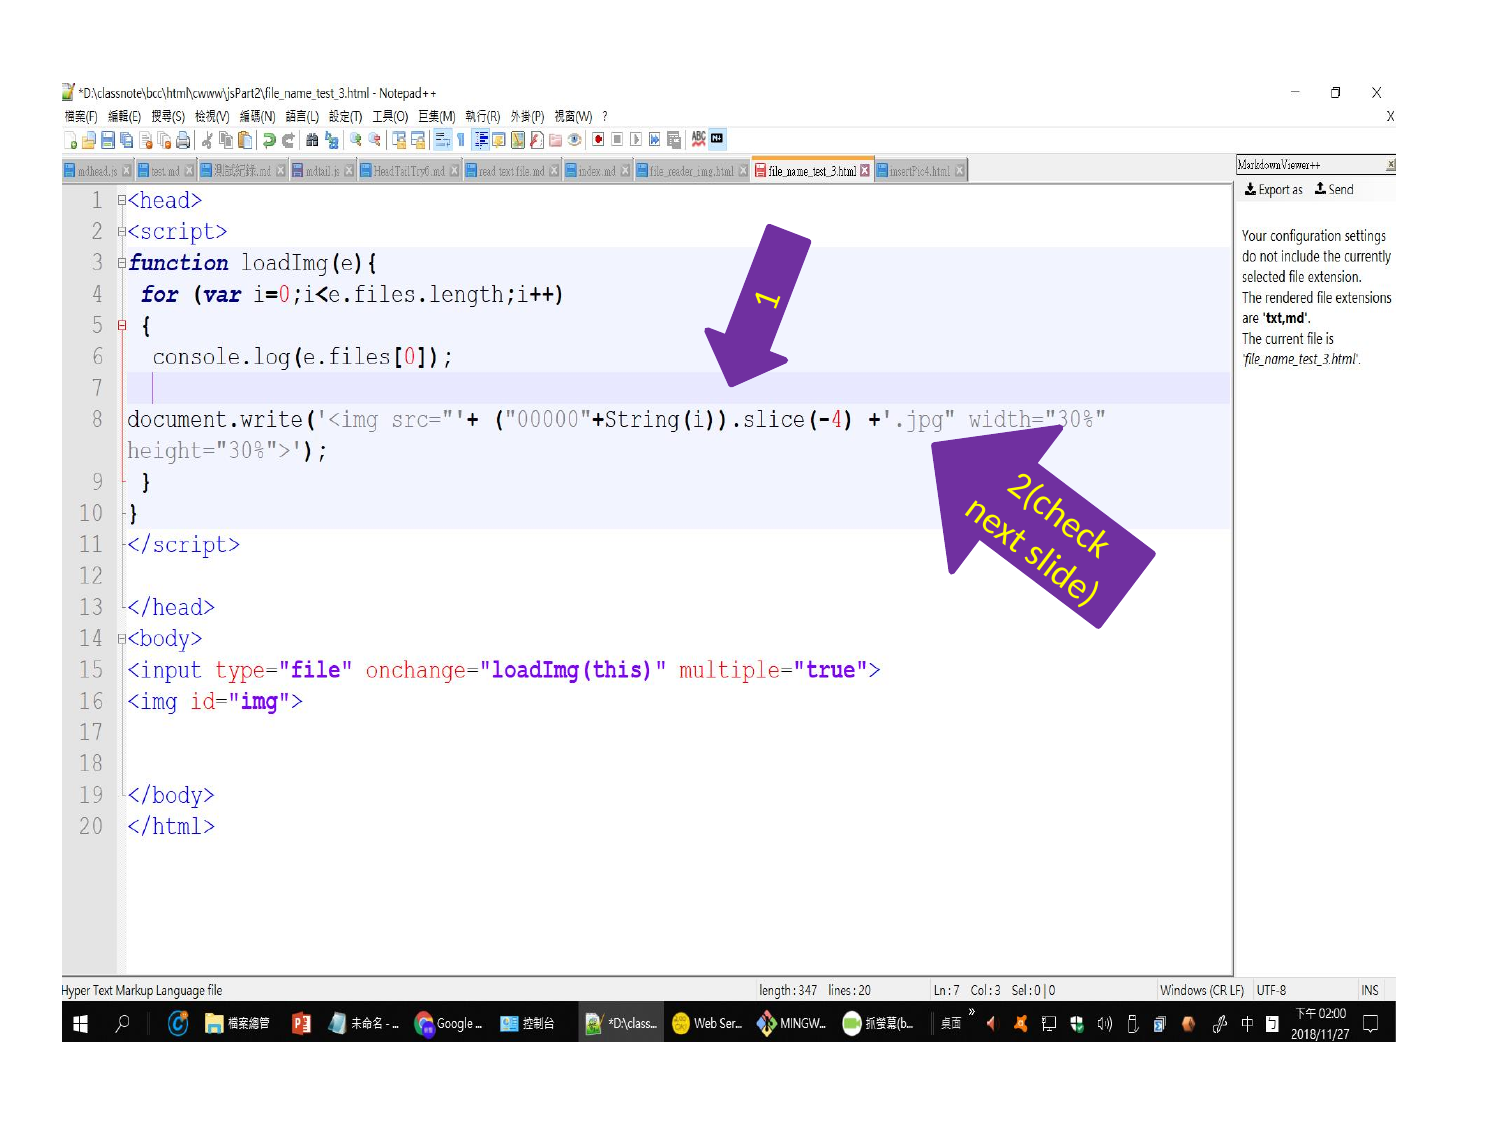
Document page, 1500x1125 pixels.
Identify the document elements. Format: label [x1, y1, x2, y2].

picture [62, 83, 1396, 1042]
